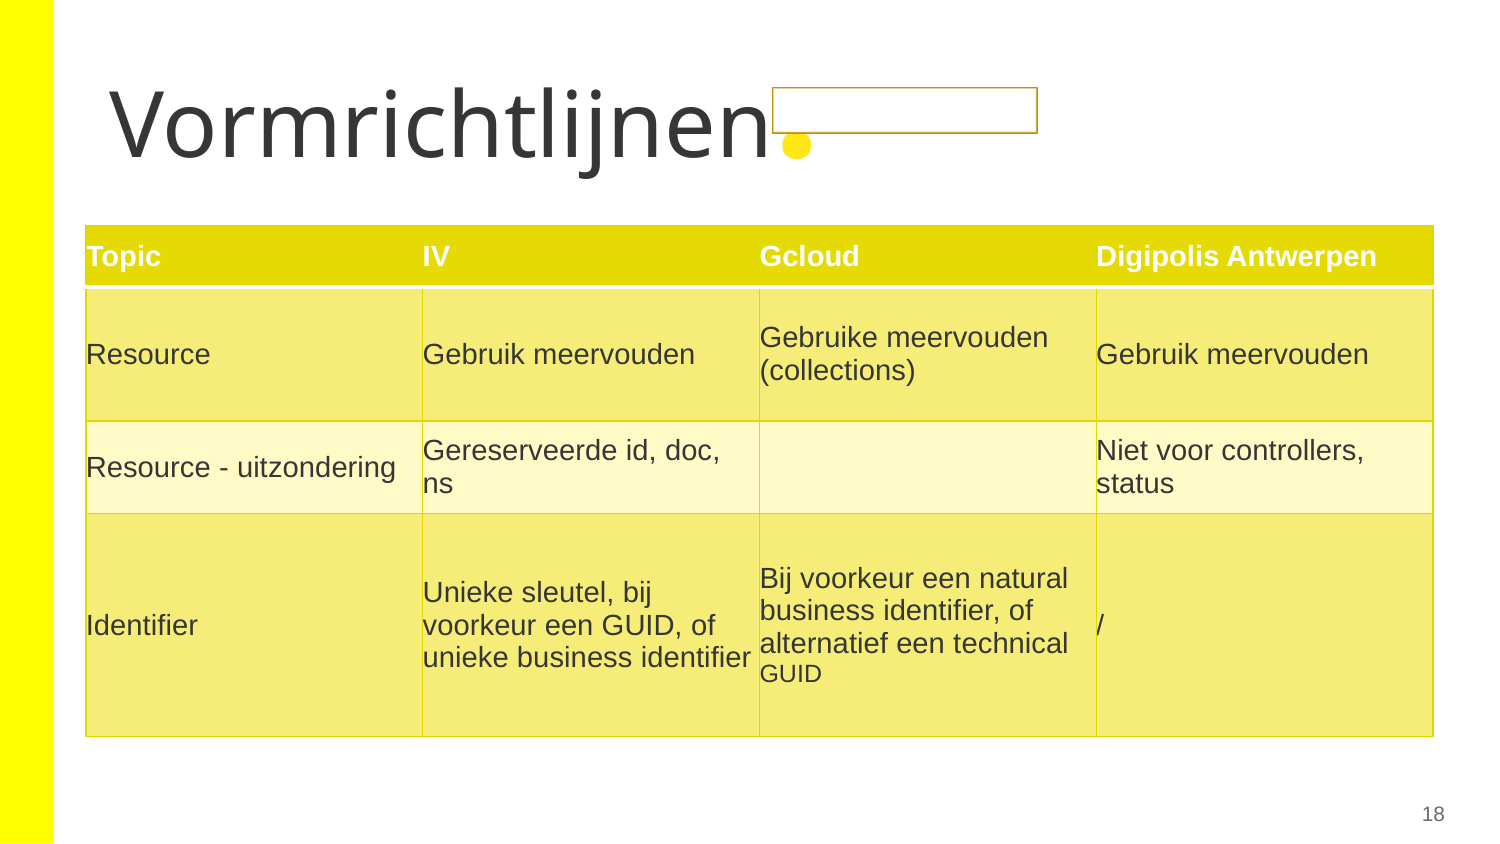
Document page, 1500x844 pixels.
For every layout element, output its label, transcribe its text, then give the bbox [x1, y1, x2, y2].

table_cell / [1097, 514, 1432, 736]
table_cell Gereserveerde id, doc, ns [423, 422, 759, 513]
table_cell Identifier [87, 514, 422, 736]
text_box Vormrichtlijnen. [94, 0, 1312, 109]
table_header IV [423, 226, 759, 285]
table_cell Unieke sleutel, bij voorkeur een GUID, of unieke business identifier [423, 514, 759, 736]
picture [771, 87, 1038, 134]
table_cell Resource [87, 289, 422, 420]
table_cell Gebruik meervouden [1097, 289, 1432, 420]
table_cell Niet voor controllers, status [1097, 422, 1432, 513]
table_header Topic [87, 226, 422, 285]
table_cell [760, 422, 1096, 513]
table_header Gcloud [760, 226, 1096, 285]
table_cell Gebruik meervouden [423, 289, 759, 420]
table_cell Gebruike meervouden (collections) [760, 289, 1096, 420]
table_cell Resource - uitzondering [87, 422, 422, 513]
table_cell Bij voorkeur een natural business identifier, of alternatief een technical GUID [760, 514, 1096, 736]
table_header Digipolis Antwerpen [1097, 226, 1432, 285]
slide_number 18 [1339, 796, 1452, 829]
